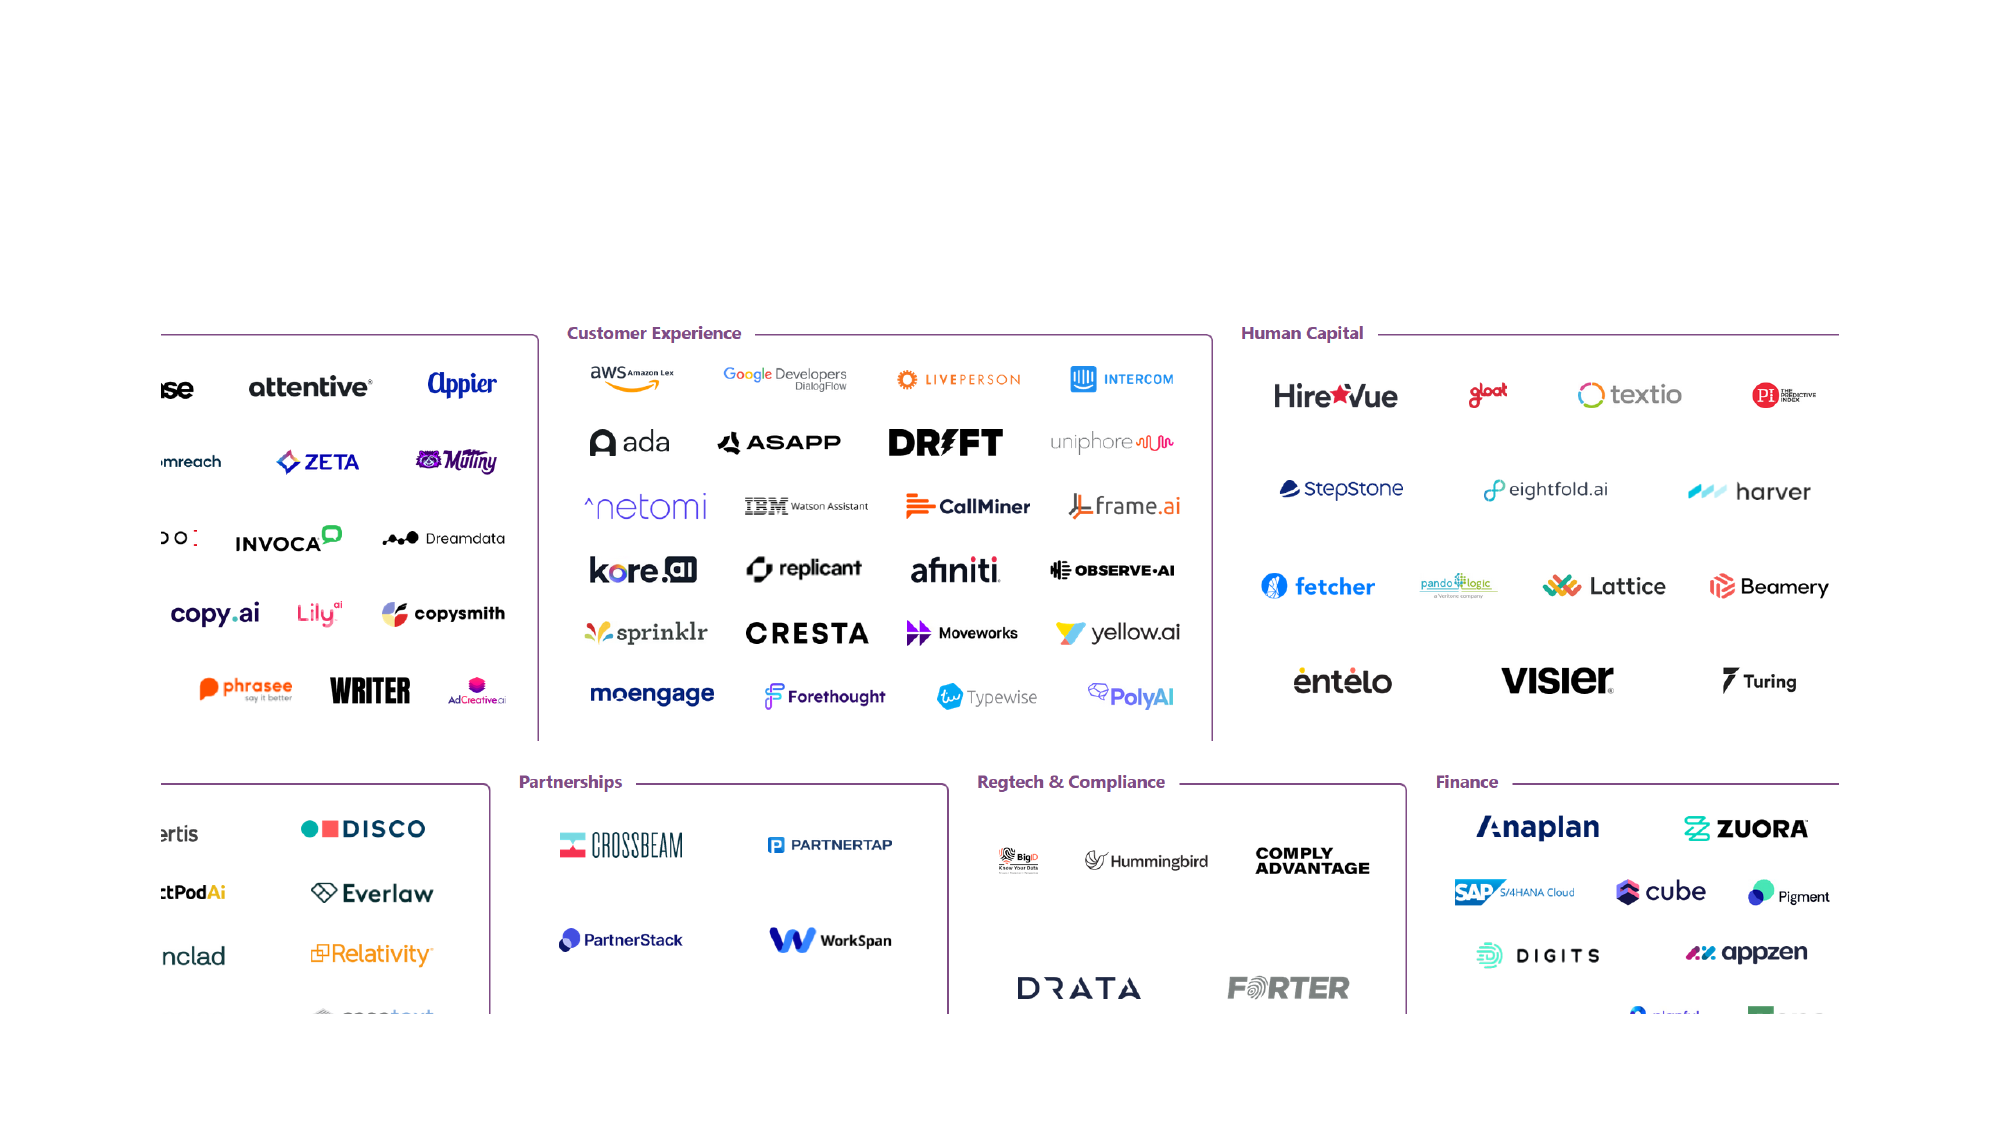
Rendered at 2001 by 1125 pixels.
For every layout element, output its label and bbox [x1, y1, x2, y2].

list [161, 299, 1839, 1014]
